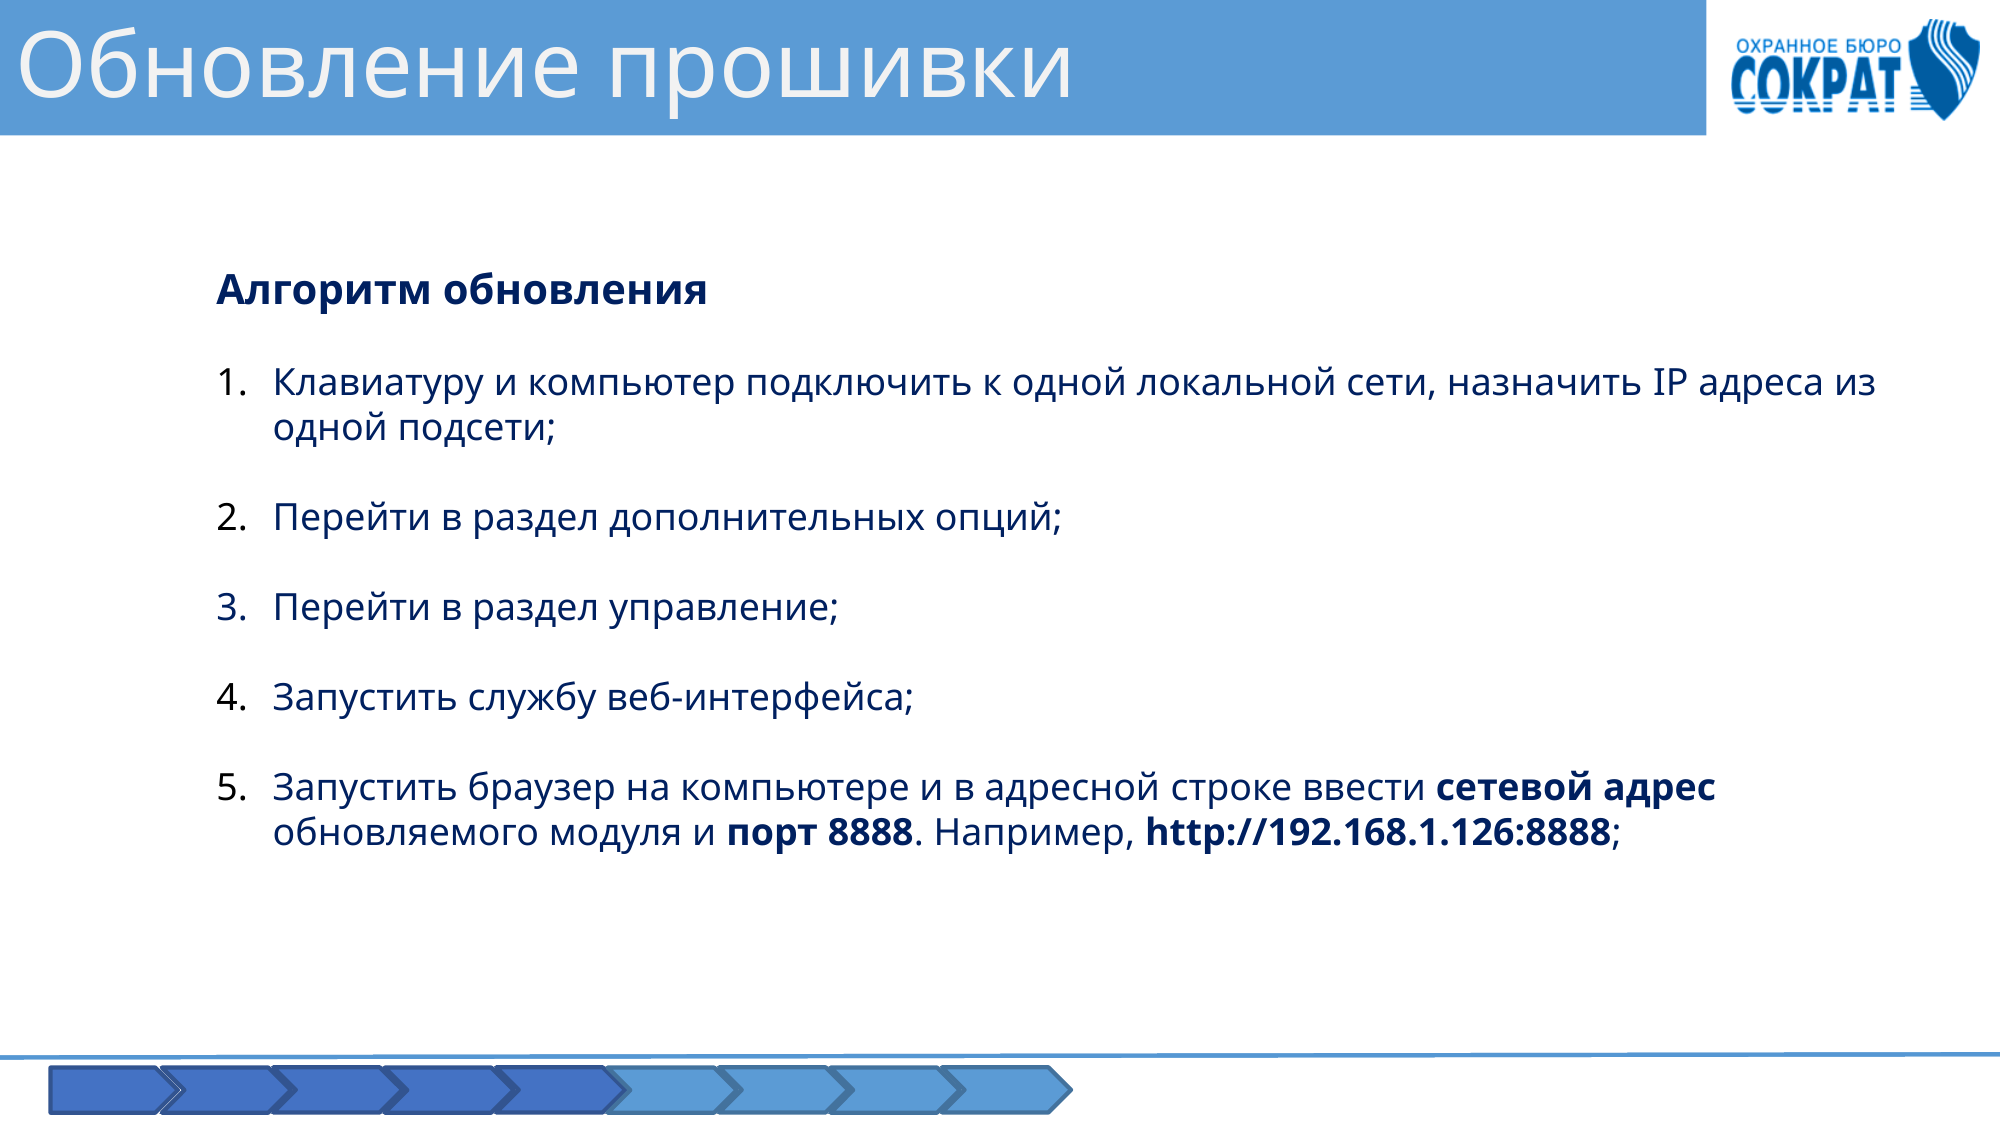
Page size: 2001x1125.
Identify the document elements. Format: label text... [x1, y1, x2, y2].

text_box Алгоритм обновления Клавиатуру и компьютер подключить к одной локальной сети, назначить IP адреса из одной подсети; Перейти в раздел дополнительных опций; Перейти в раздел управление; Запустить службу веб-интерфейса; Запустить браузер на компьютере и в адресной строке ввести сетевой адрес обновляемого модуля и порт 8888. Например, http://192.168.1.126:8888; [201, 255, 1900, 861]
title Обновление прошивки [0, 0, 1707, 136]
picture [1731, 19, 1980, 121]
